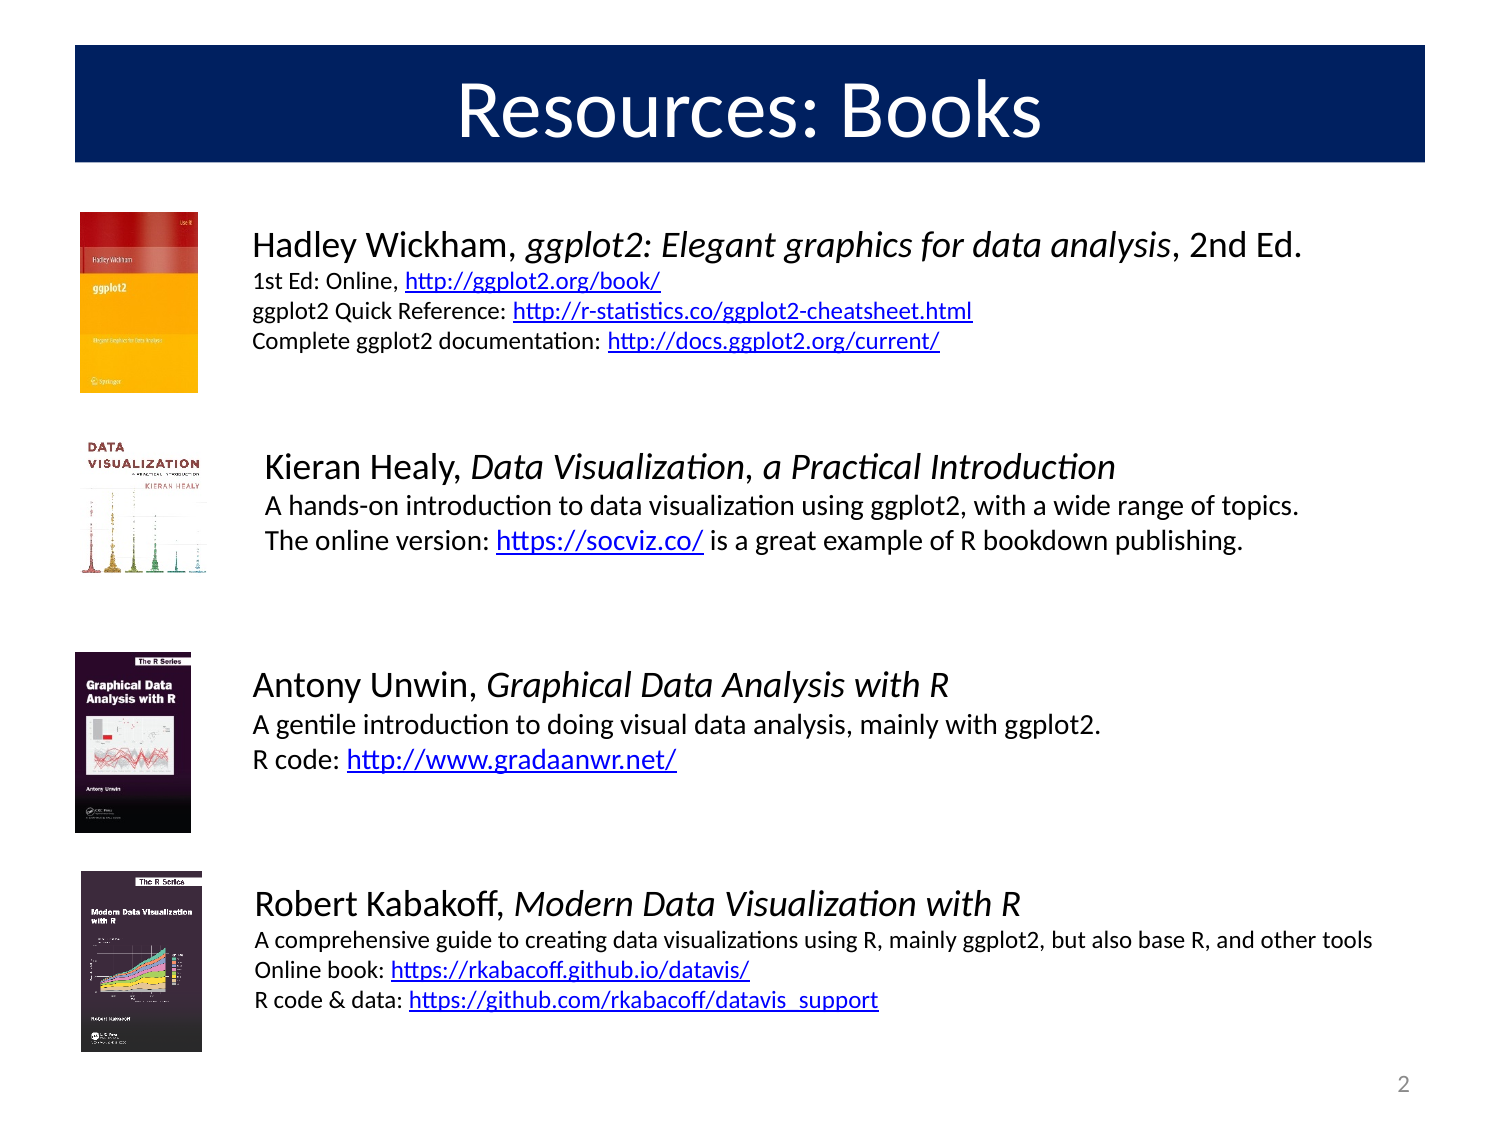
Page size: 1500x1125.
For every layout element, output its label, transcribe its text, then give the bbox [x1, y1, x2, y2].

slide_number 2 [1074, 1062, 1425, 1103]
picture [80, 870, 203, 1052]
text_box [79, 212, 1413, 393]
title Resources: Books [75, 45, 1425, 163]
text_box Robert Kabakoff, Modern Data Visualization with R A comprehensive guide to creating data visualizations using R, mainly ggplot2, but also base R, and other tools Online book: https://rkabacoff.github.io/datavis/ R code & data: https://github.com/rkabacoff/datavis_support [239, 871, 1428, 1021]
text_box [79, 419, 1463, 578]
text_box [74, 652, 1451, 833]
